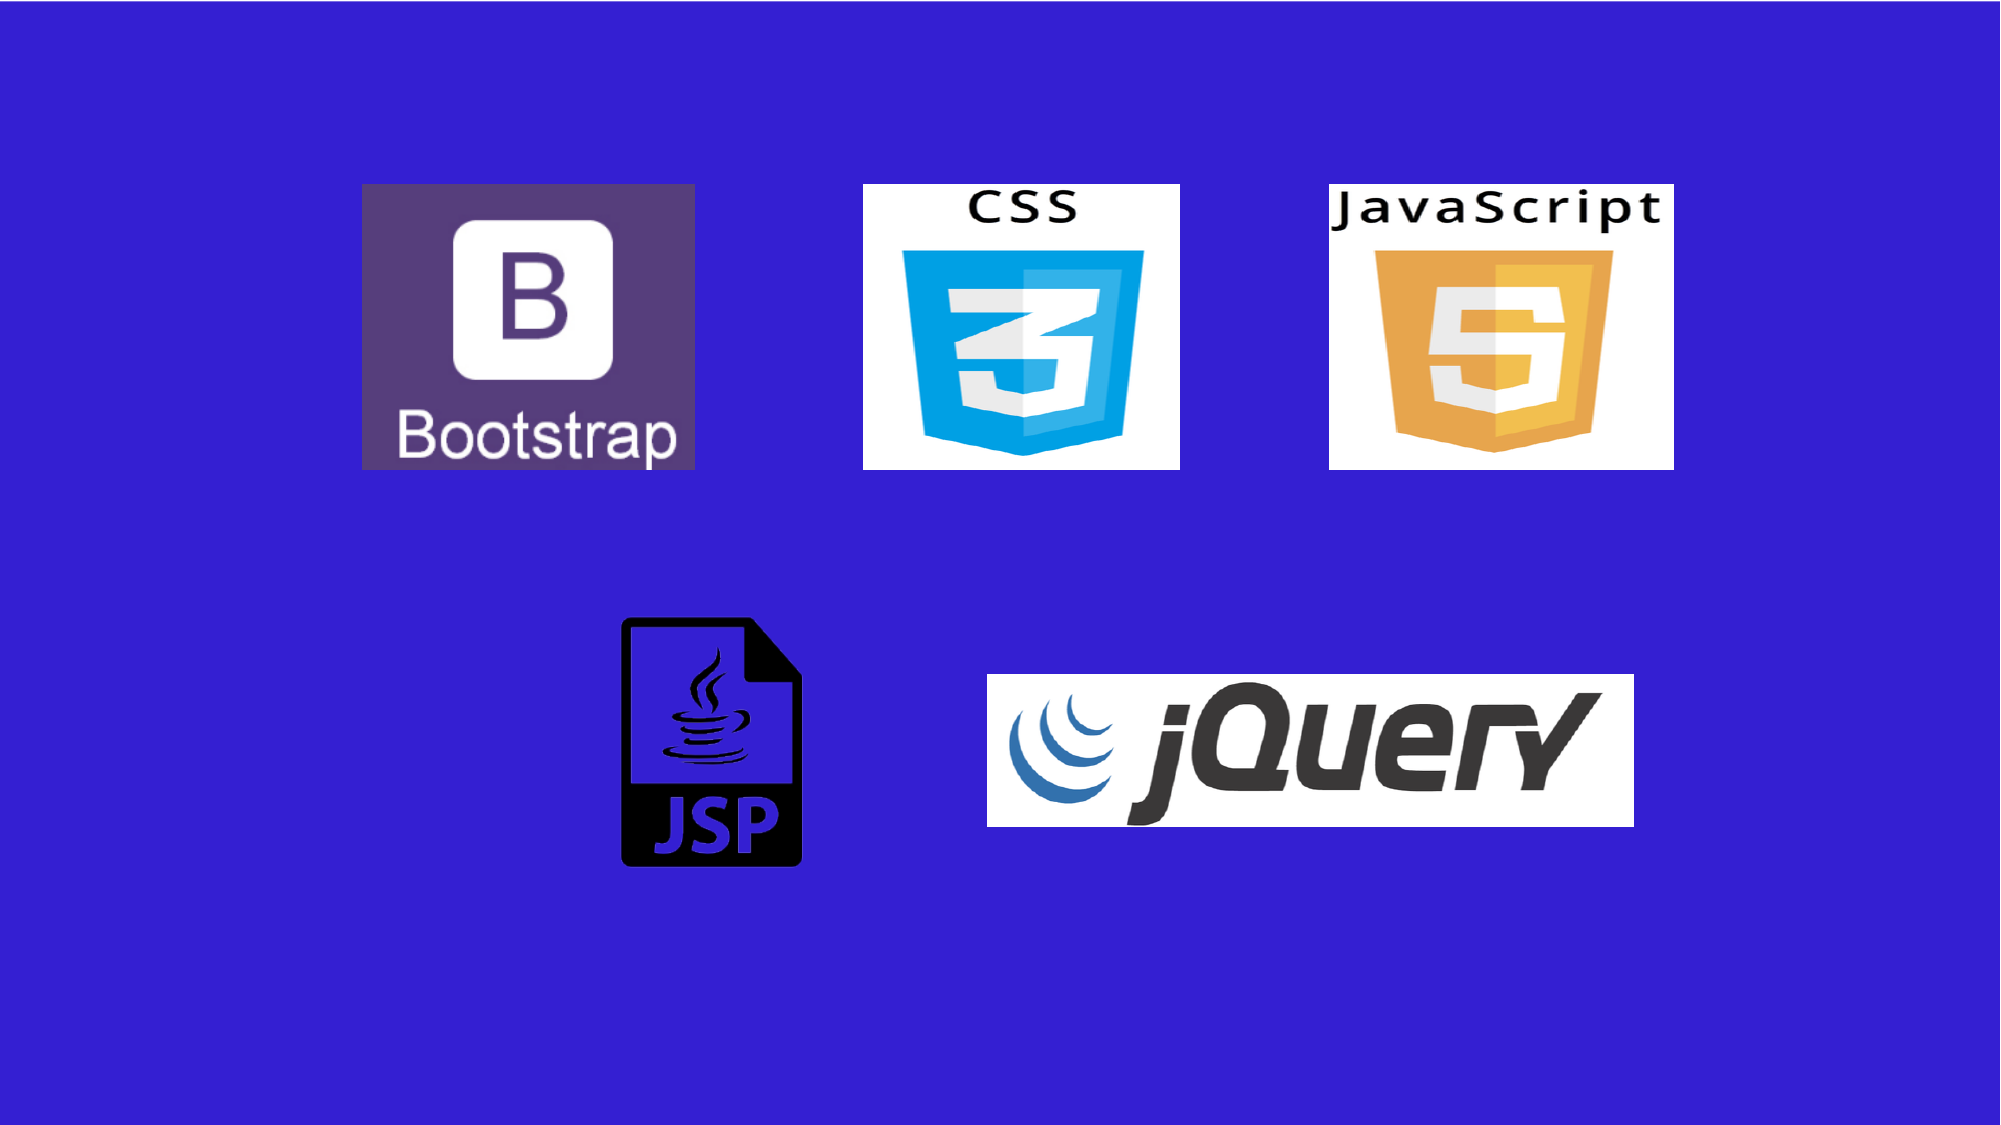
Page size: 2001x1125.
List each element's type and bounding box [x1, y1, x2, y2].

text_box [0, 1, 2000, 1125]
picture [987, 674, 1634, 828]
picture [1329, 184, 1674, 471]
picture [862, 184, 1180, 471]
picture [558, 587, 866, 895]
picture [362, 184, 696, 471]
